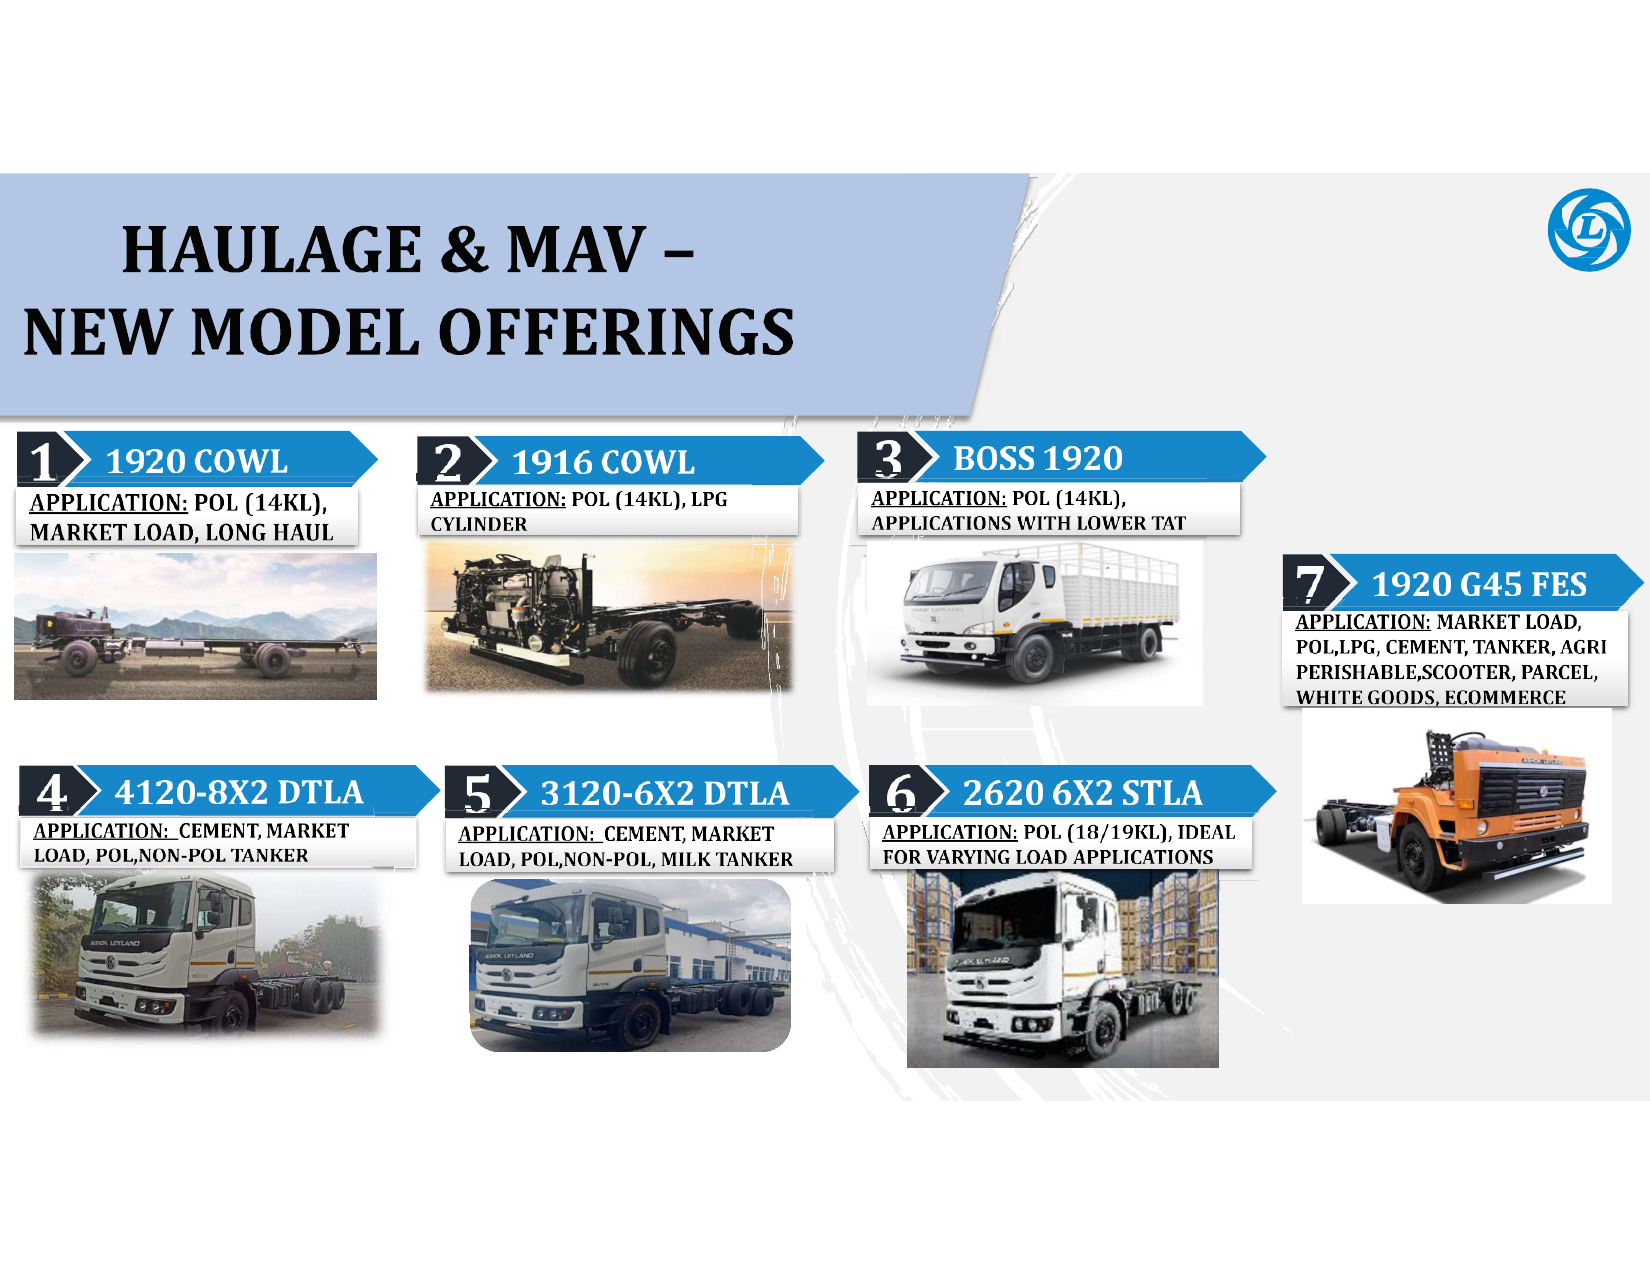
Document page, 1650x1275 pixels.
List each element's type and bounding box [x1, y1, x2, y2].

text_box [0, 172, 1650, 1101]
